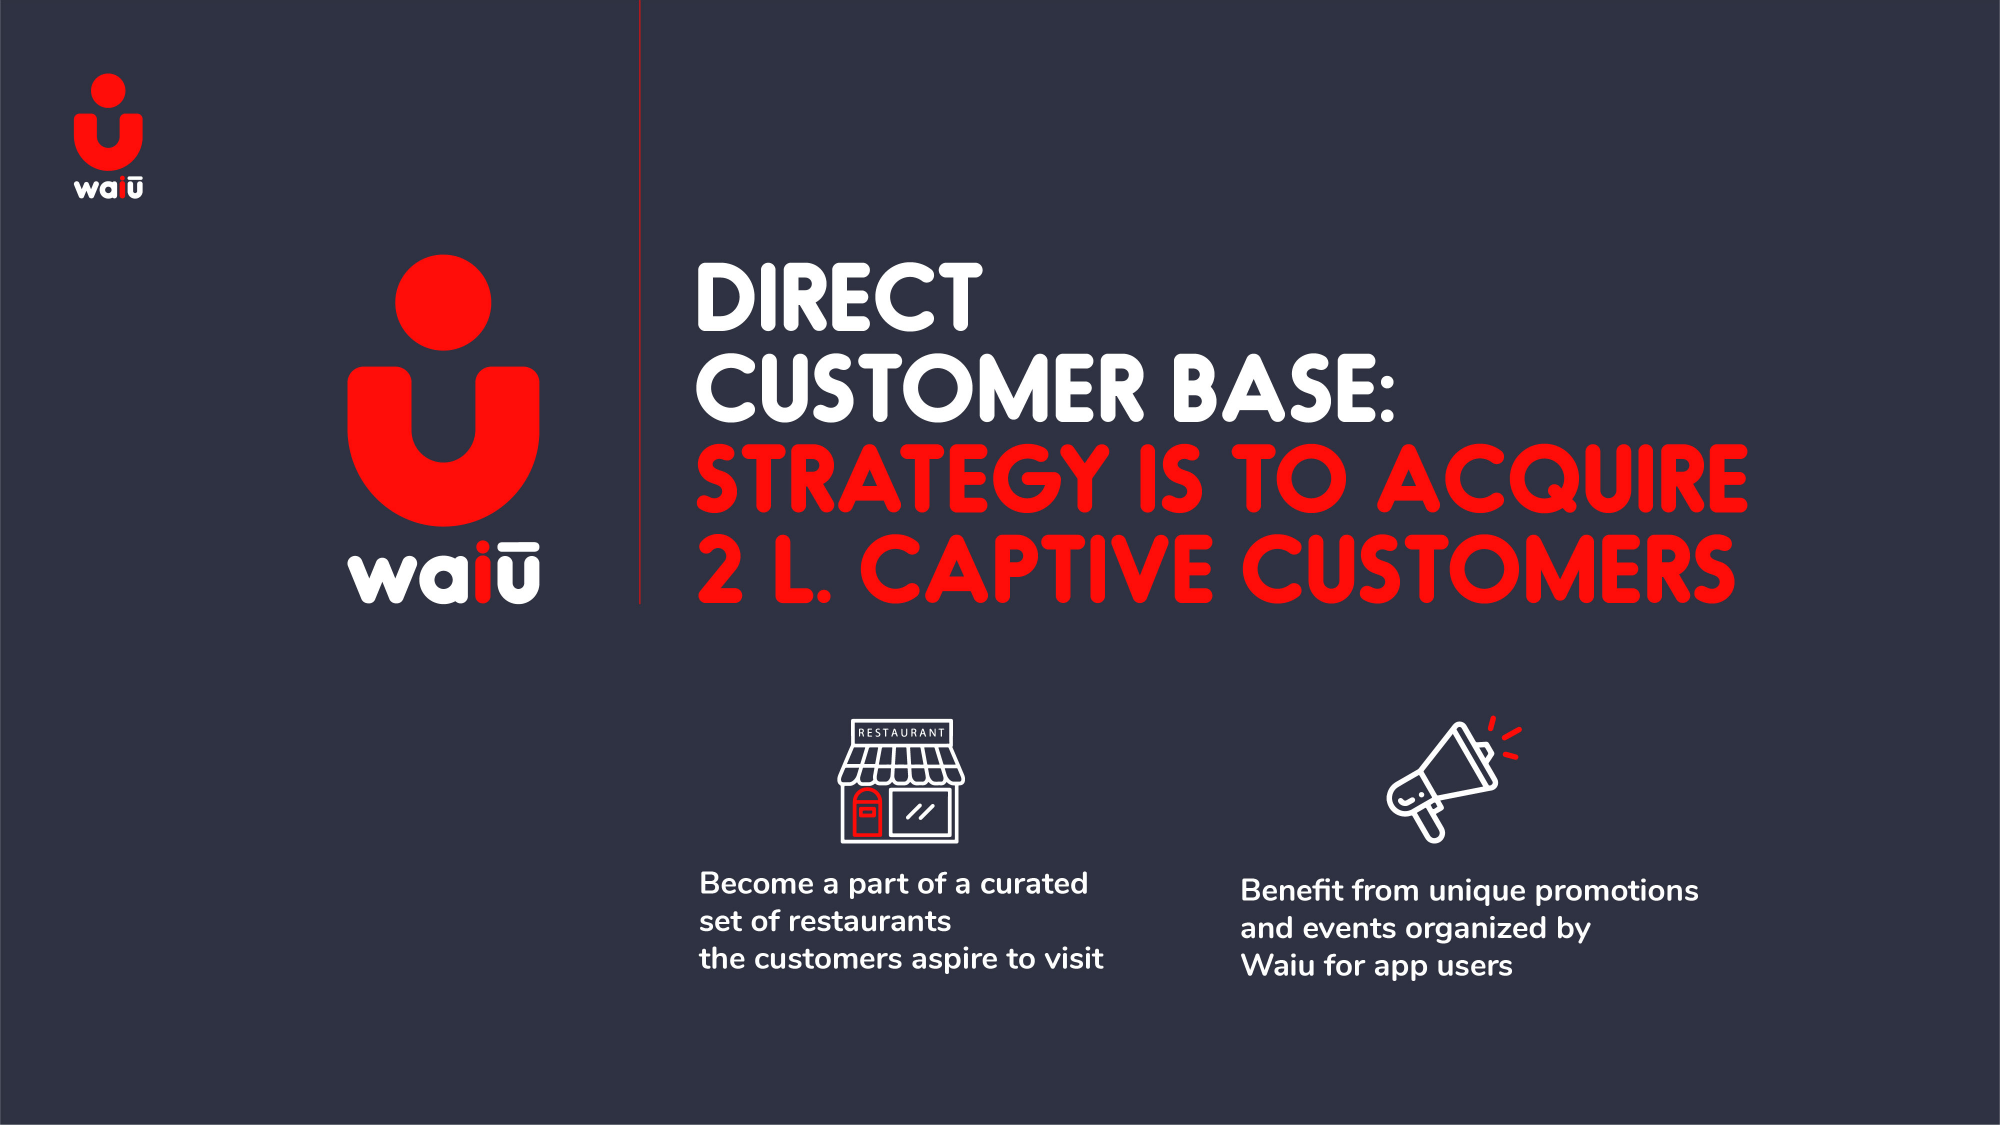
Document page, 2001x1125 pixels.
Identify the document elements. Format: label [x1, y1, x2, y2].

list [0, 0, 2000, 1125]
